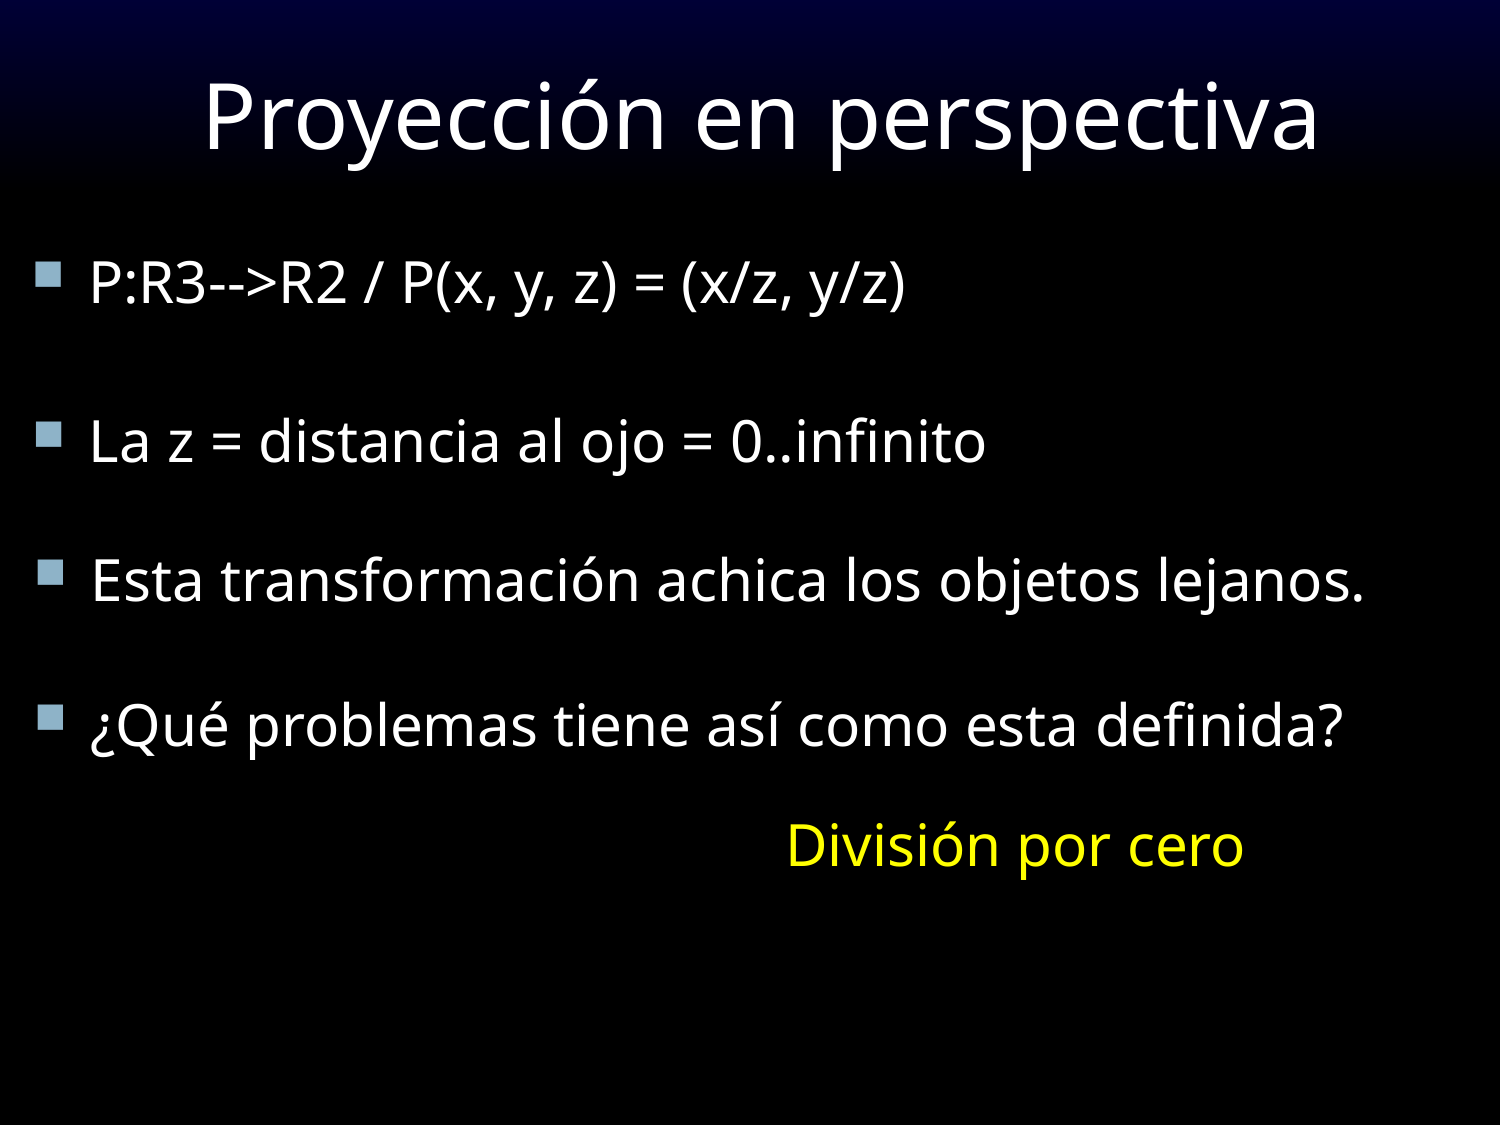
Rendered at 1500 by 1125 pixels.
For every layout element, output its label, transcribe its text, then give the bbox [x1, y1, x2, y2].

text_box División por cero [750, 801, 1282, 902]
text_box Esta transformación achica los objetos lejanos. [19, 535, 1414, 657]
text_box La z = distancia al ojo = 0..infinito [17, 397, 1413, 527]
list P:R3-->R2 / P(x, y, z) = (x/z, y/z) [16, 237, 1412, 362]
title Proyección en perspectiva [112, 24, 1413, 201]
text_box ¿Qué problemas tiene así como esta definida? [19, 680, 1414, 799]
